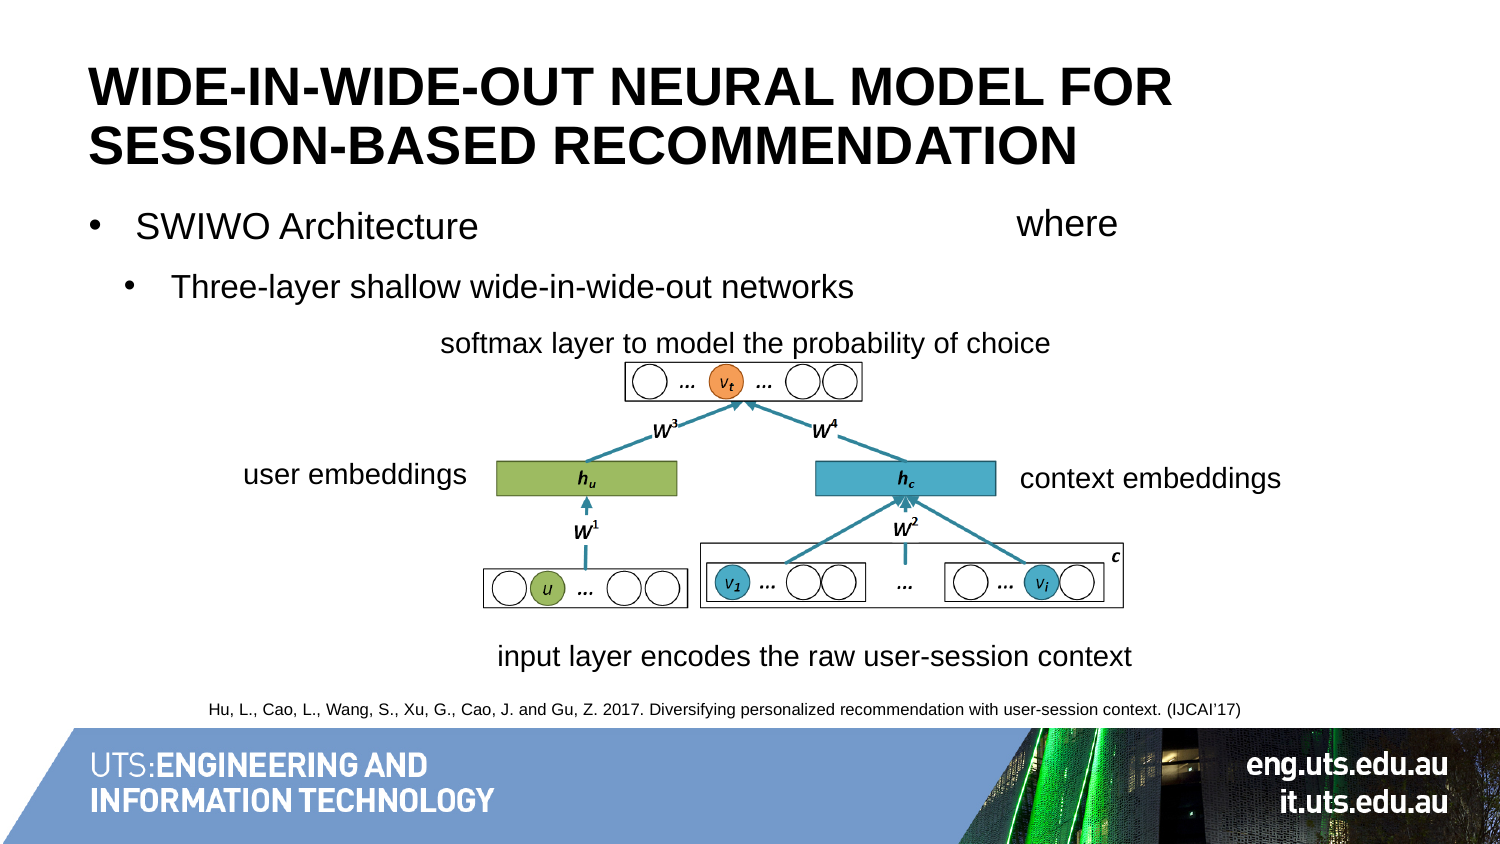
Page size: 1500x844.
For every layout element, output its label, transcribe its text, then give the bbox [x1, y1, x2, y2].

text_box softmax layer to model the probability of choice [425, 316, 1076, 367]
text_box user embeddings [228, 447, 477, 498]
list SWIWO Architecture Three-layer shallow wide-in-wide-out networks [88, 205, 1423, 692]
title WIDE-in-wide-out Neural model for Session-based Recommendation [88, 58, 1423, 177]
picture [0, 0, 1500, 844]
text_box Hu, L., Cao, L., Wang, S., Xu, G., Cao, J. and Gu, Z. 2017. Diversifying personalized recommendation with user-session context. (IJCAI’17) [193, 691, 1480, 727]
text_box input layer encodes the raw user-session context [482, 629, 1151, 680]
text_box context embeddings [1137, 451, 1306, 502]
